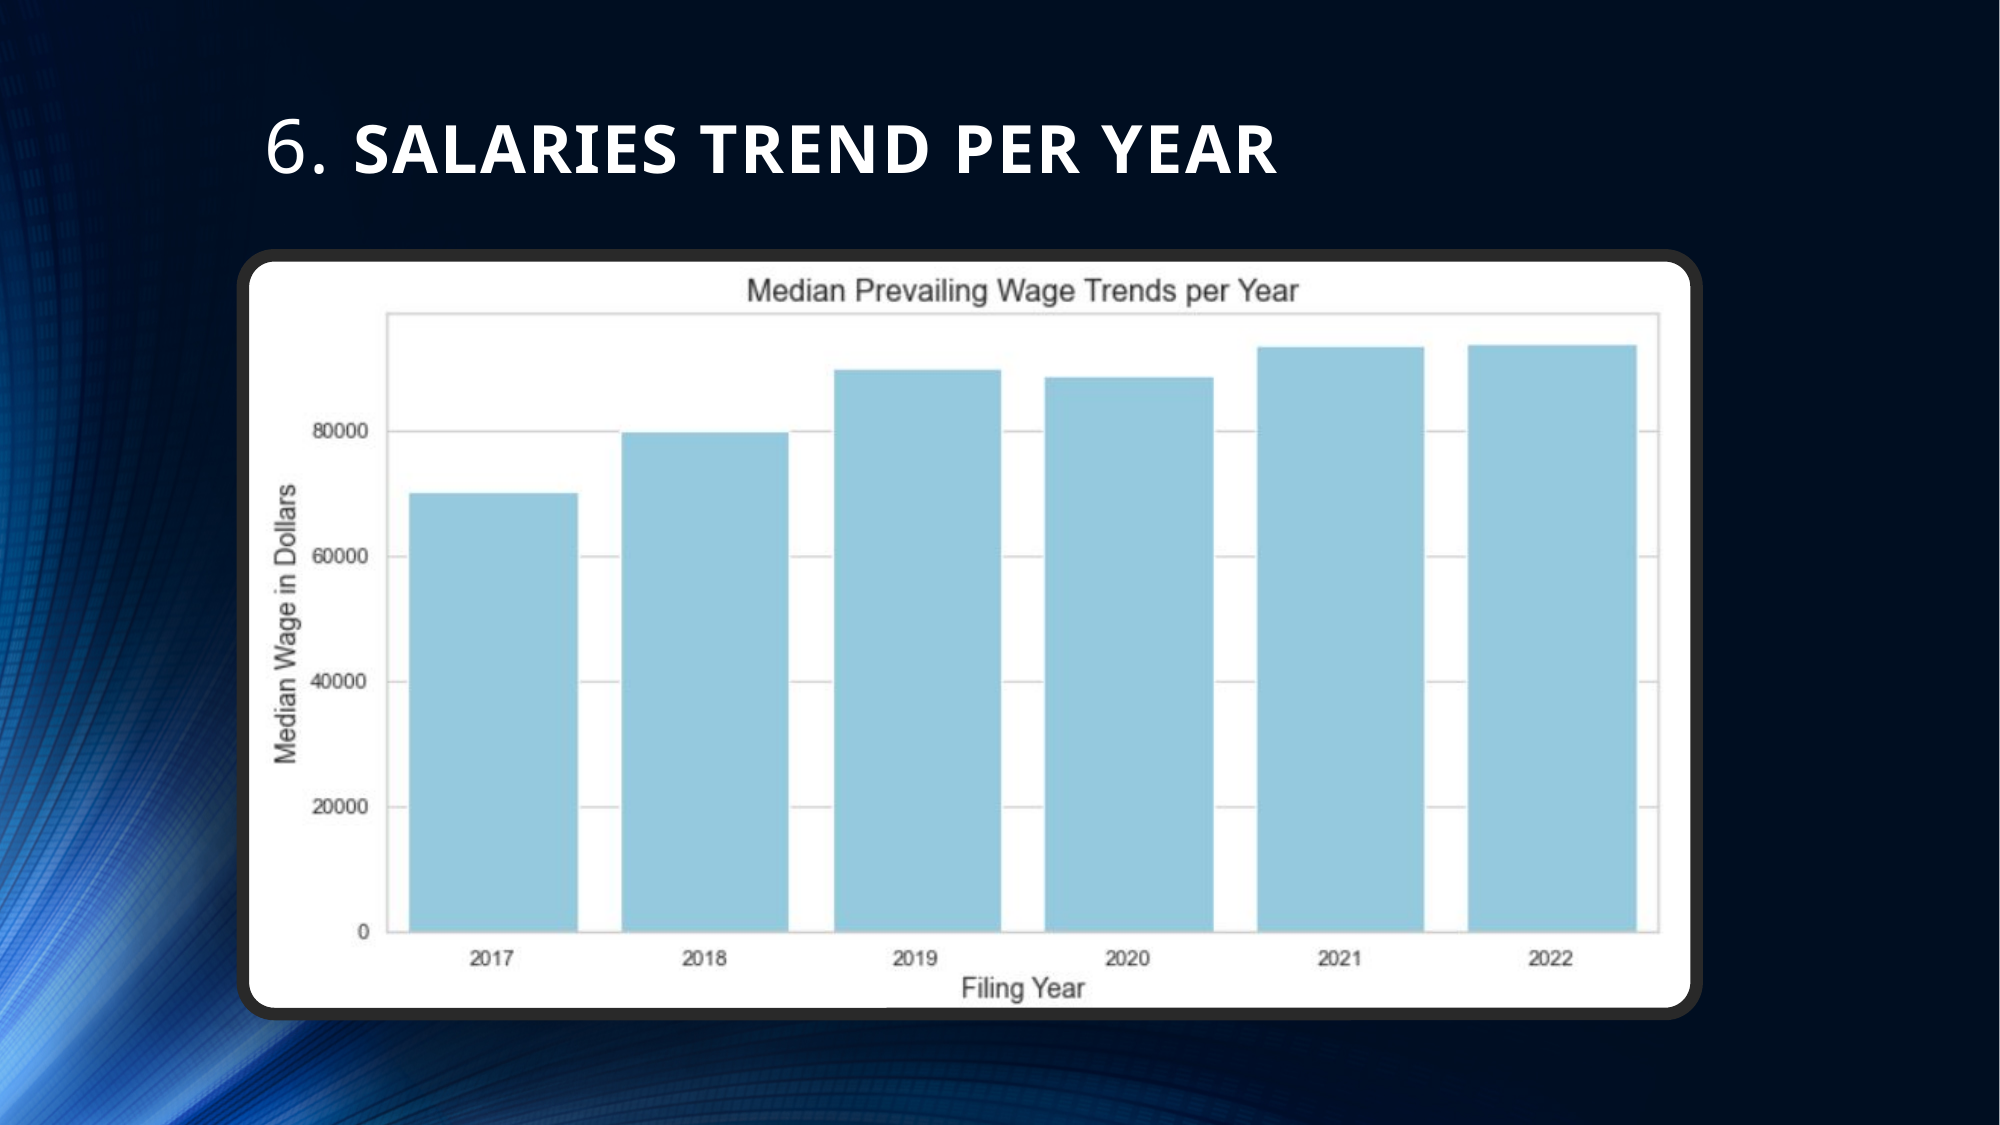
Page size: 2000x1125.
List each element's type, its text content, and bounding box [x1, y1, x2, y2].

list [242, 255, 1697, 1015]
picture [0, 0, 2000, 1125]
title 6. SALARIES TREND PER YEAR [249, 62, 1750, 288]
